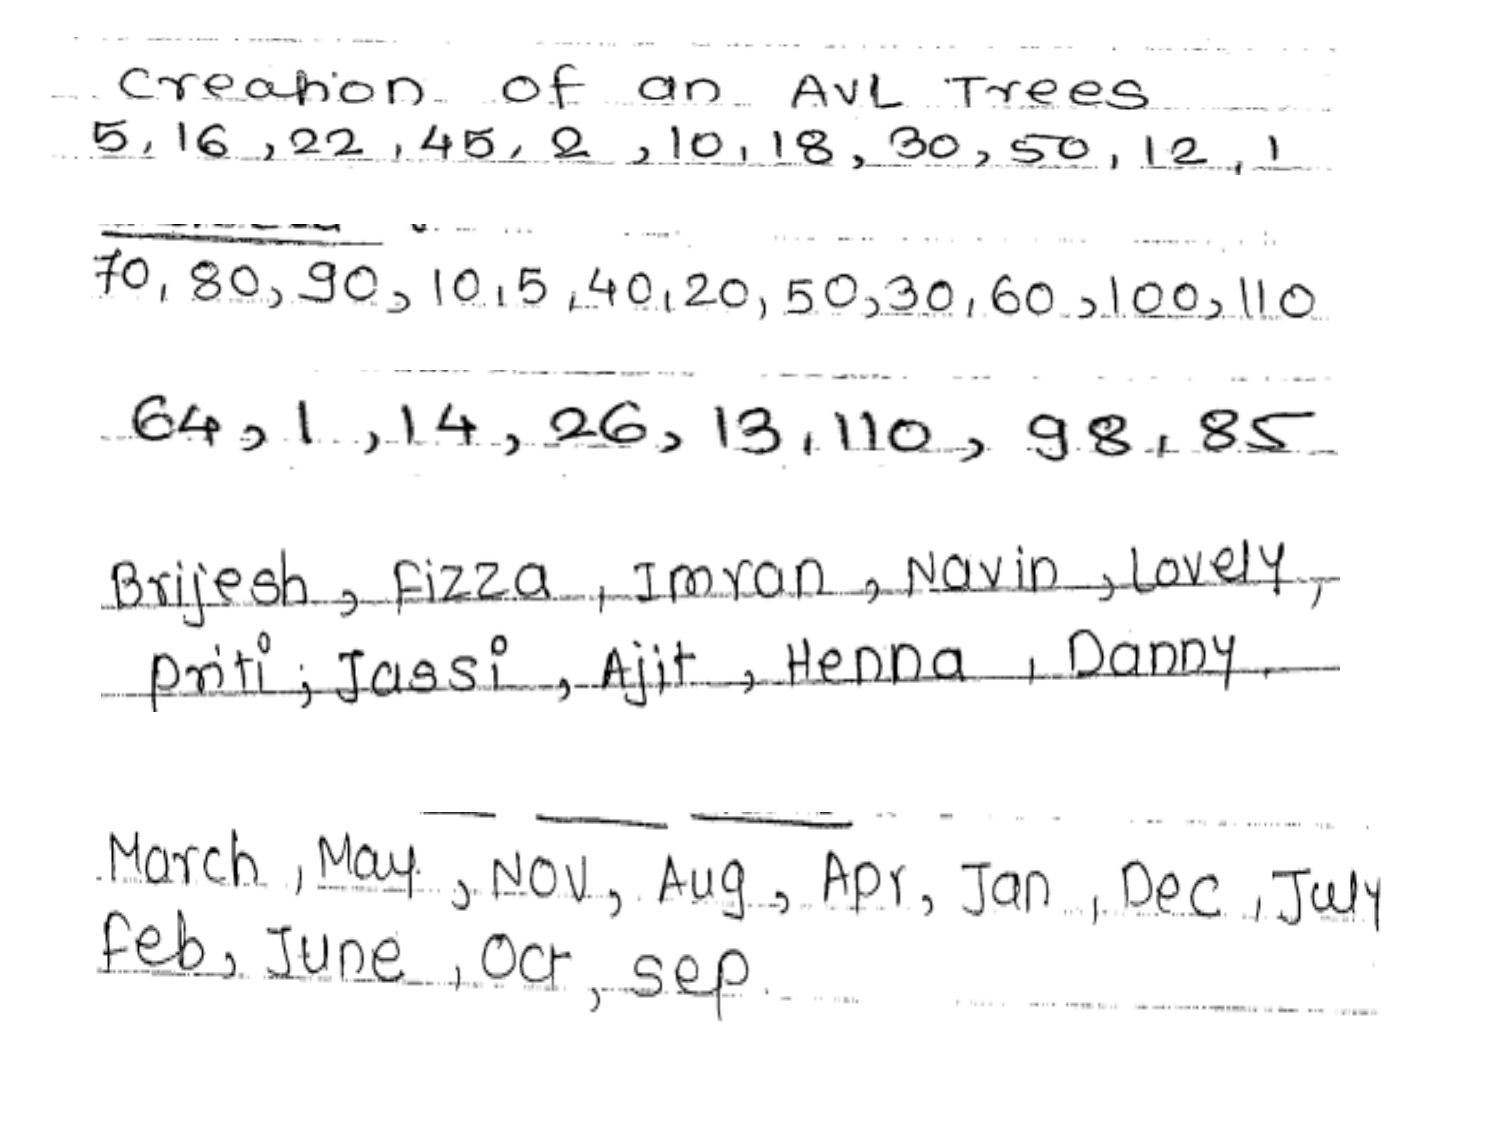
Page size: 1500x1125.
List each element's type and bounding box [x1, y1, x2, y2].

picture [96, 812, 1397, 1026]
picture [49, 37, 1338, 176]
picture [90, 224, 1329, 350]
picture [101, 523, 1340, 712]
picture [99, 370, 1338, 482]
